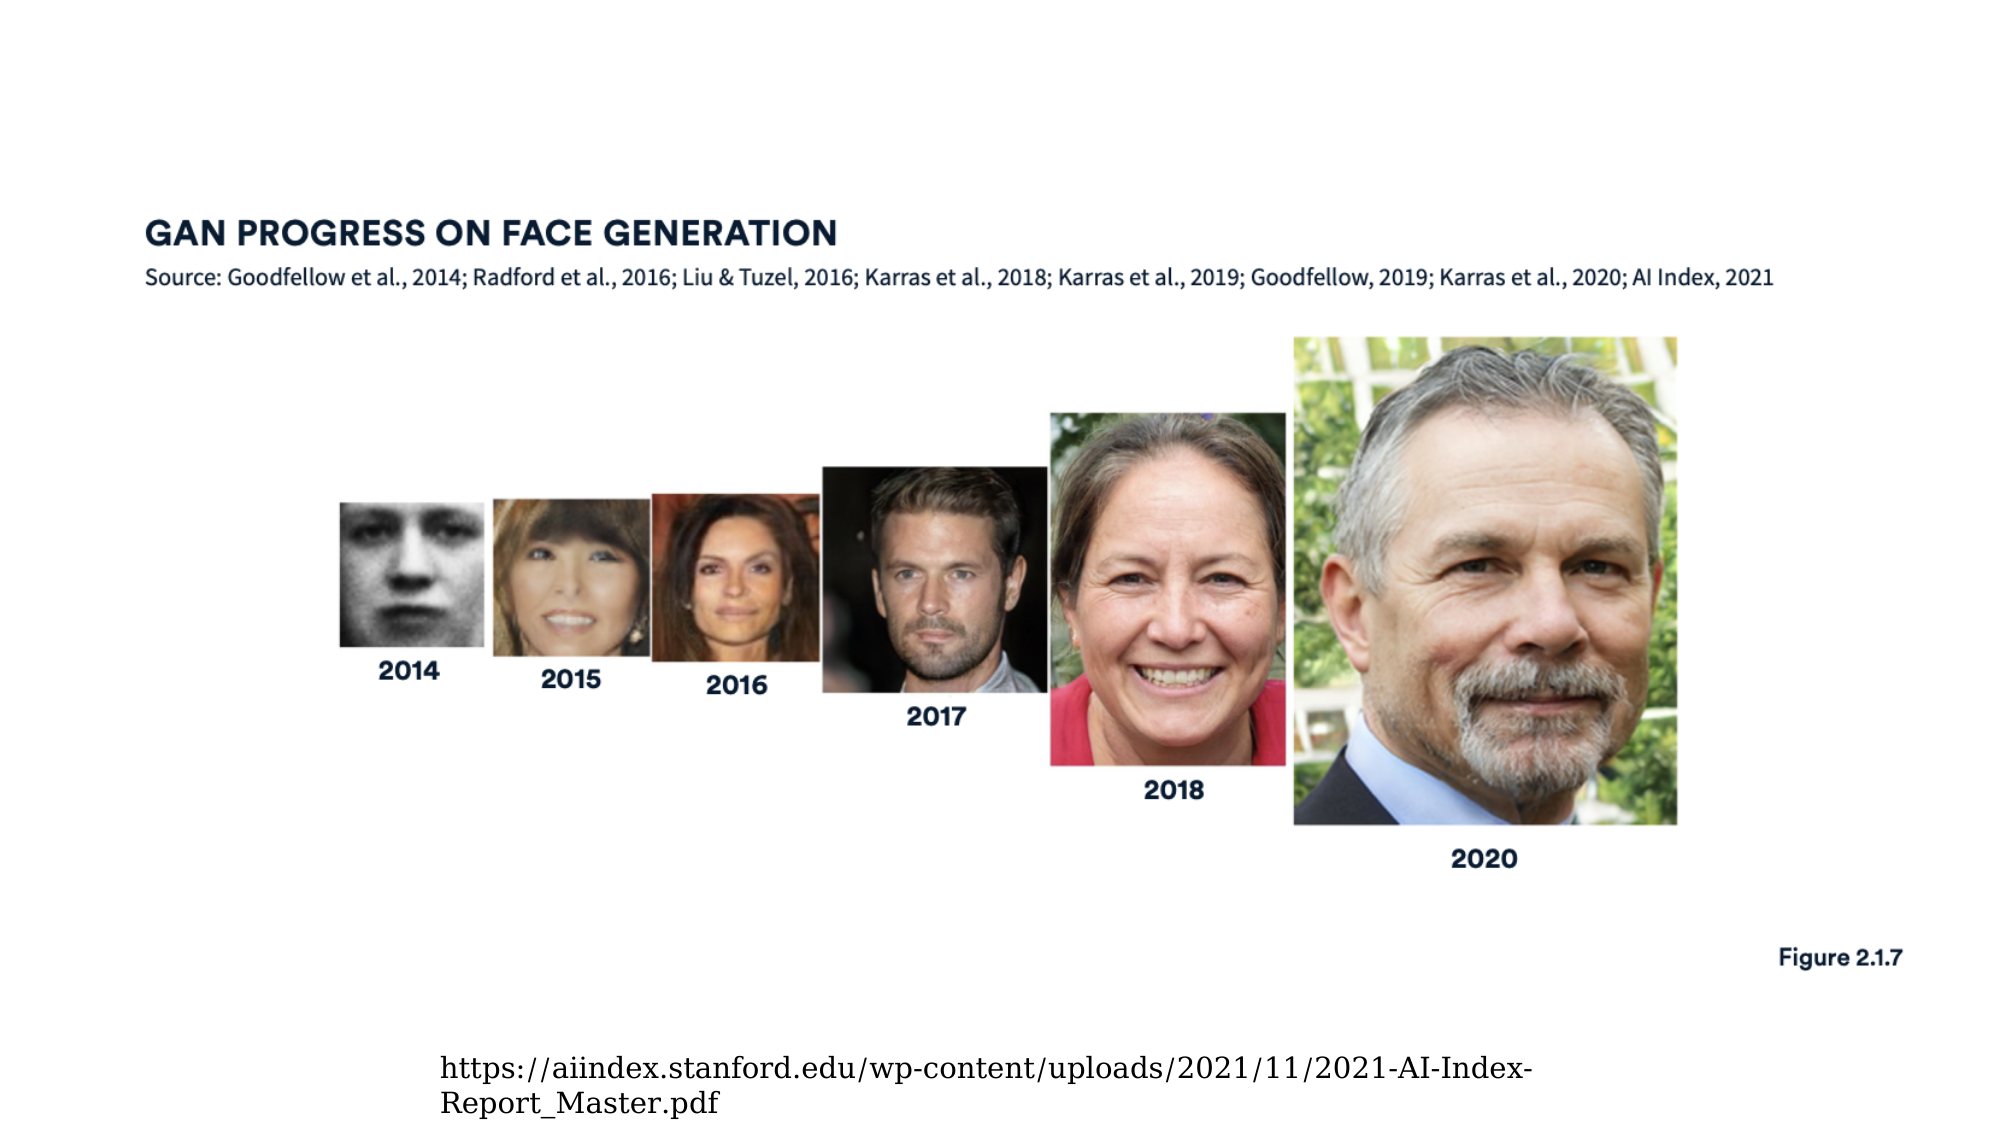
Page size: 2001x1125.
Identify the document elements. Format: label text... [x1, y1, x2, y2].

picture [128, 184, 1935, 997]
text_box https://aiindex.stanford.edu/wp-content/uploads/2021/11/2021-AI-Index-Report_Master.pdf [424, 1041, 1715, 1125]
